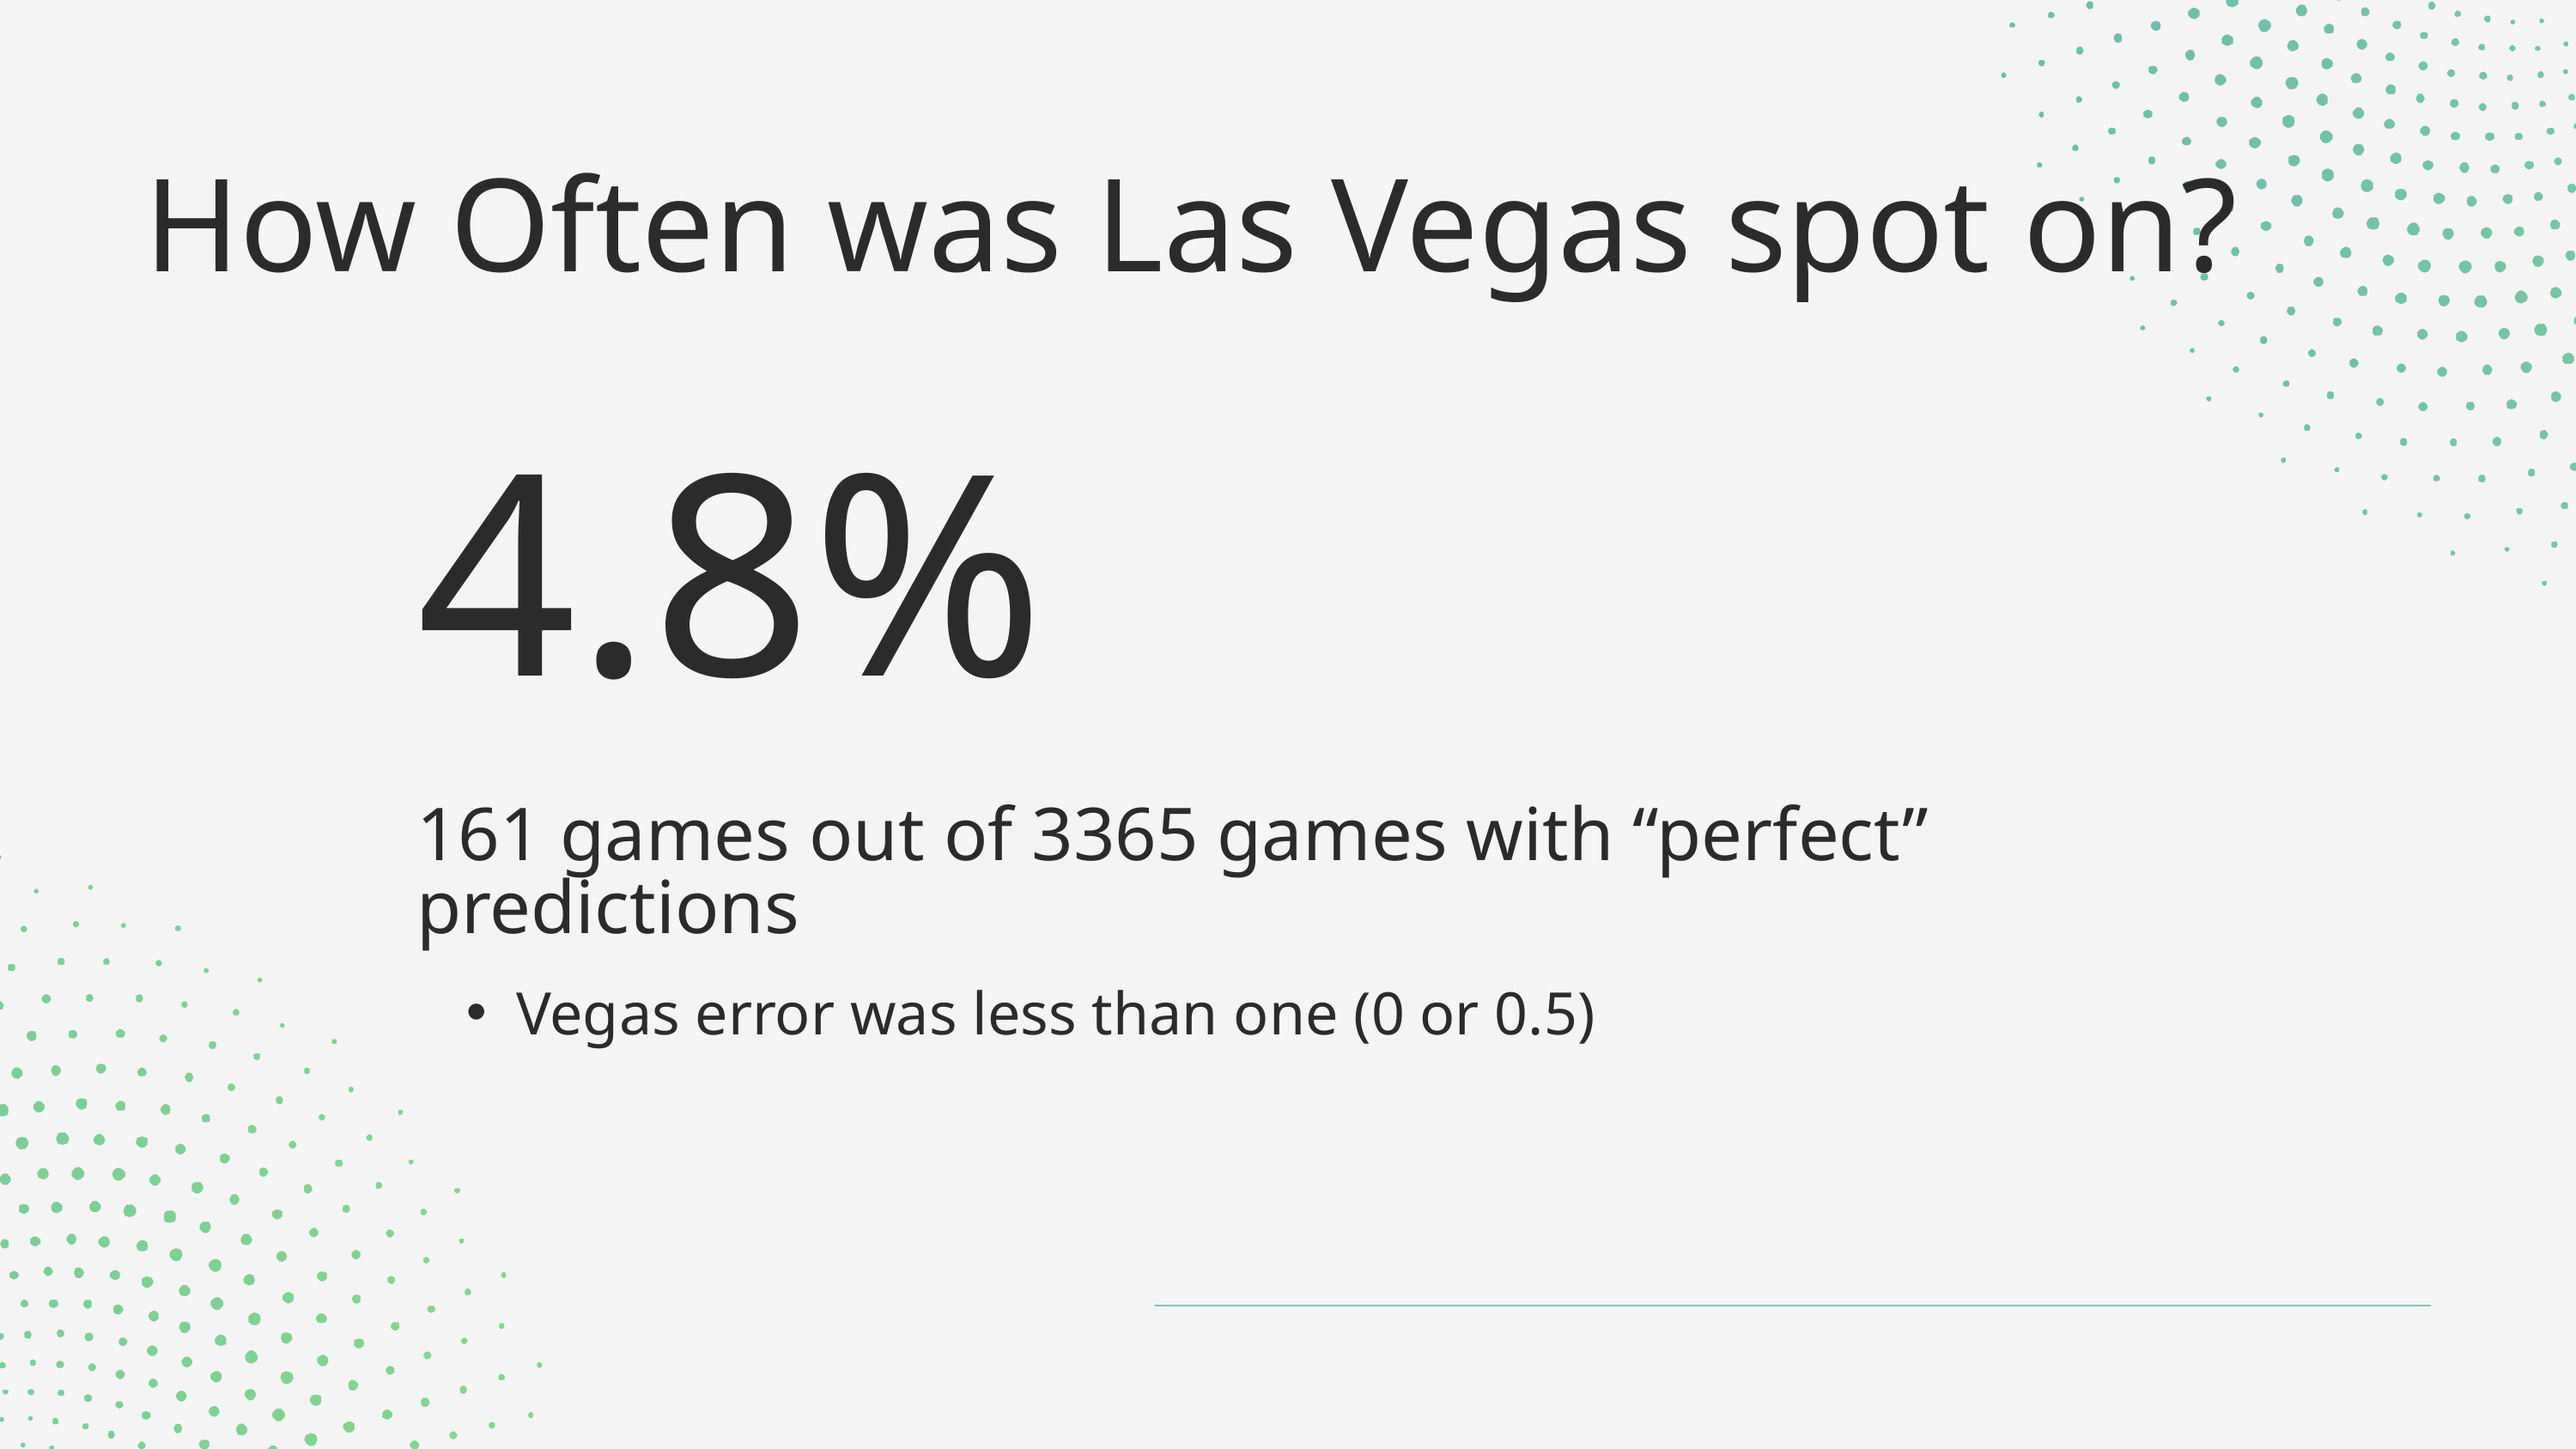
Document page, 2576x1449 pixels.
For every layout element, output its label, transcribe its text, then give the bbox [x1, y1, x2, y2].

text_box [1965, 0, 2576, 609]
text_box How Often was Las Vegas spot on? [144, 155, 2432, 298]
text_box [0, 831, 578, 1449]
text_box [416, 409, 2160, 1040]
